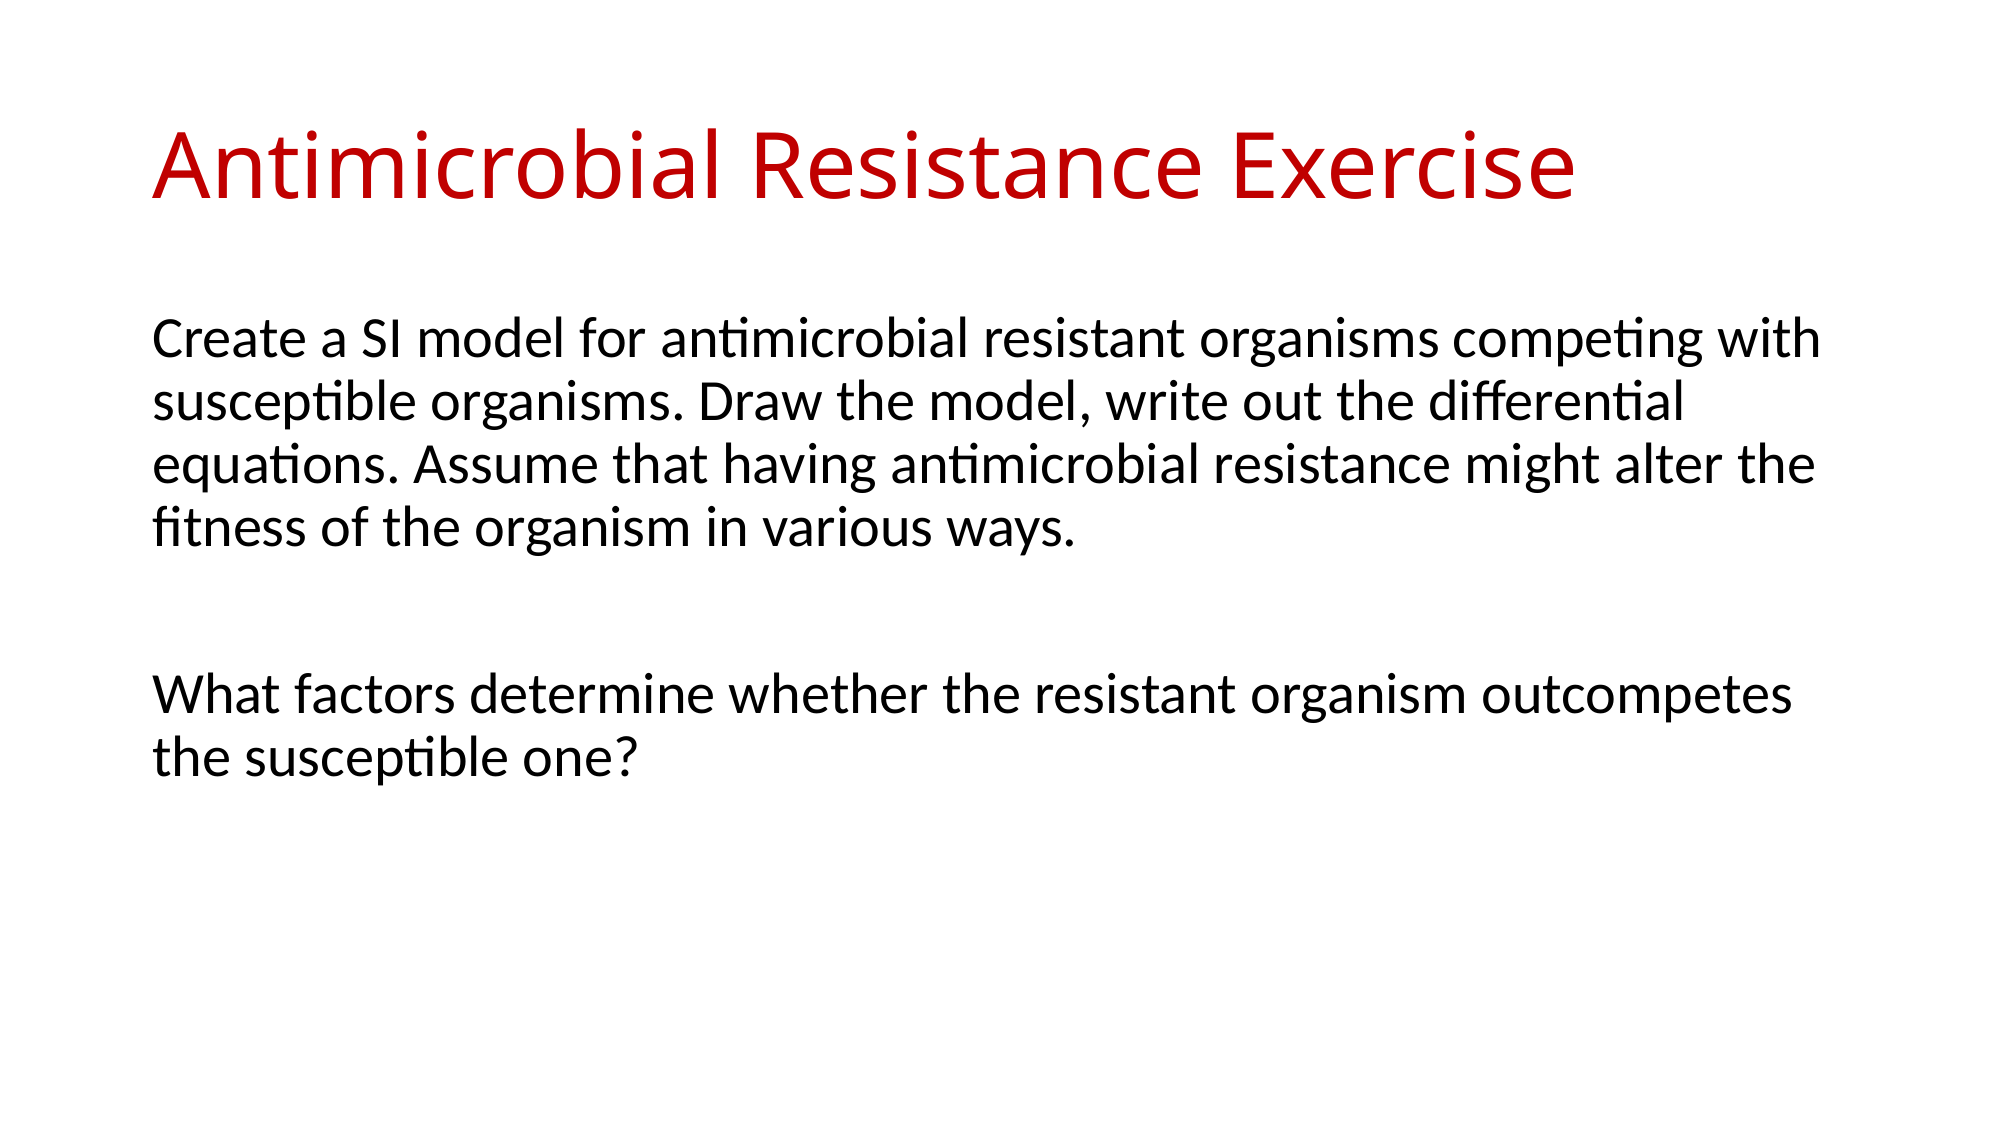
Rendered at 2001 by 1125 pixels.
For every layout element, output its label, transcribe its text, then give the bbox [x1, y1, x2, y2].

title Antimicrobial Resistance Exercise [137, 59, 1863, 278]
list Create a SI model for antimicrobial resistant organisms competing with susceptible organisms. Draw the model, write out the differential equations. Assume that having antimicrobial resistance might alter the fitness of the organism in various ways. What factors determine whether the resistant organism outcompetes the susceptible one? [137, 299, 1863, 1014]
